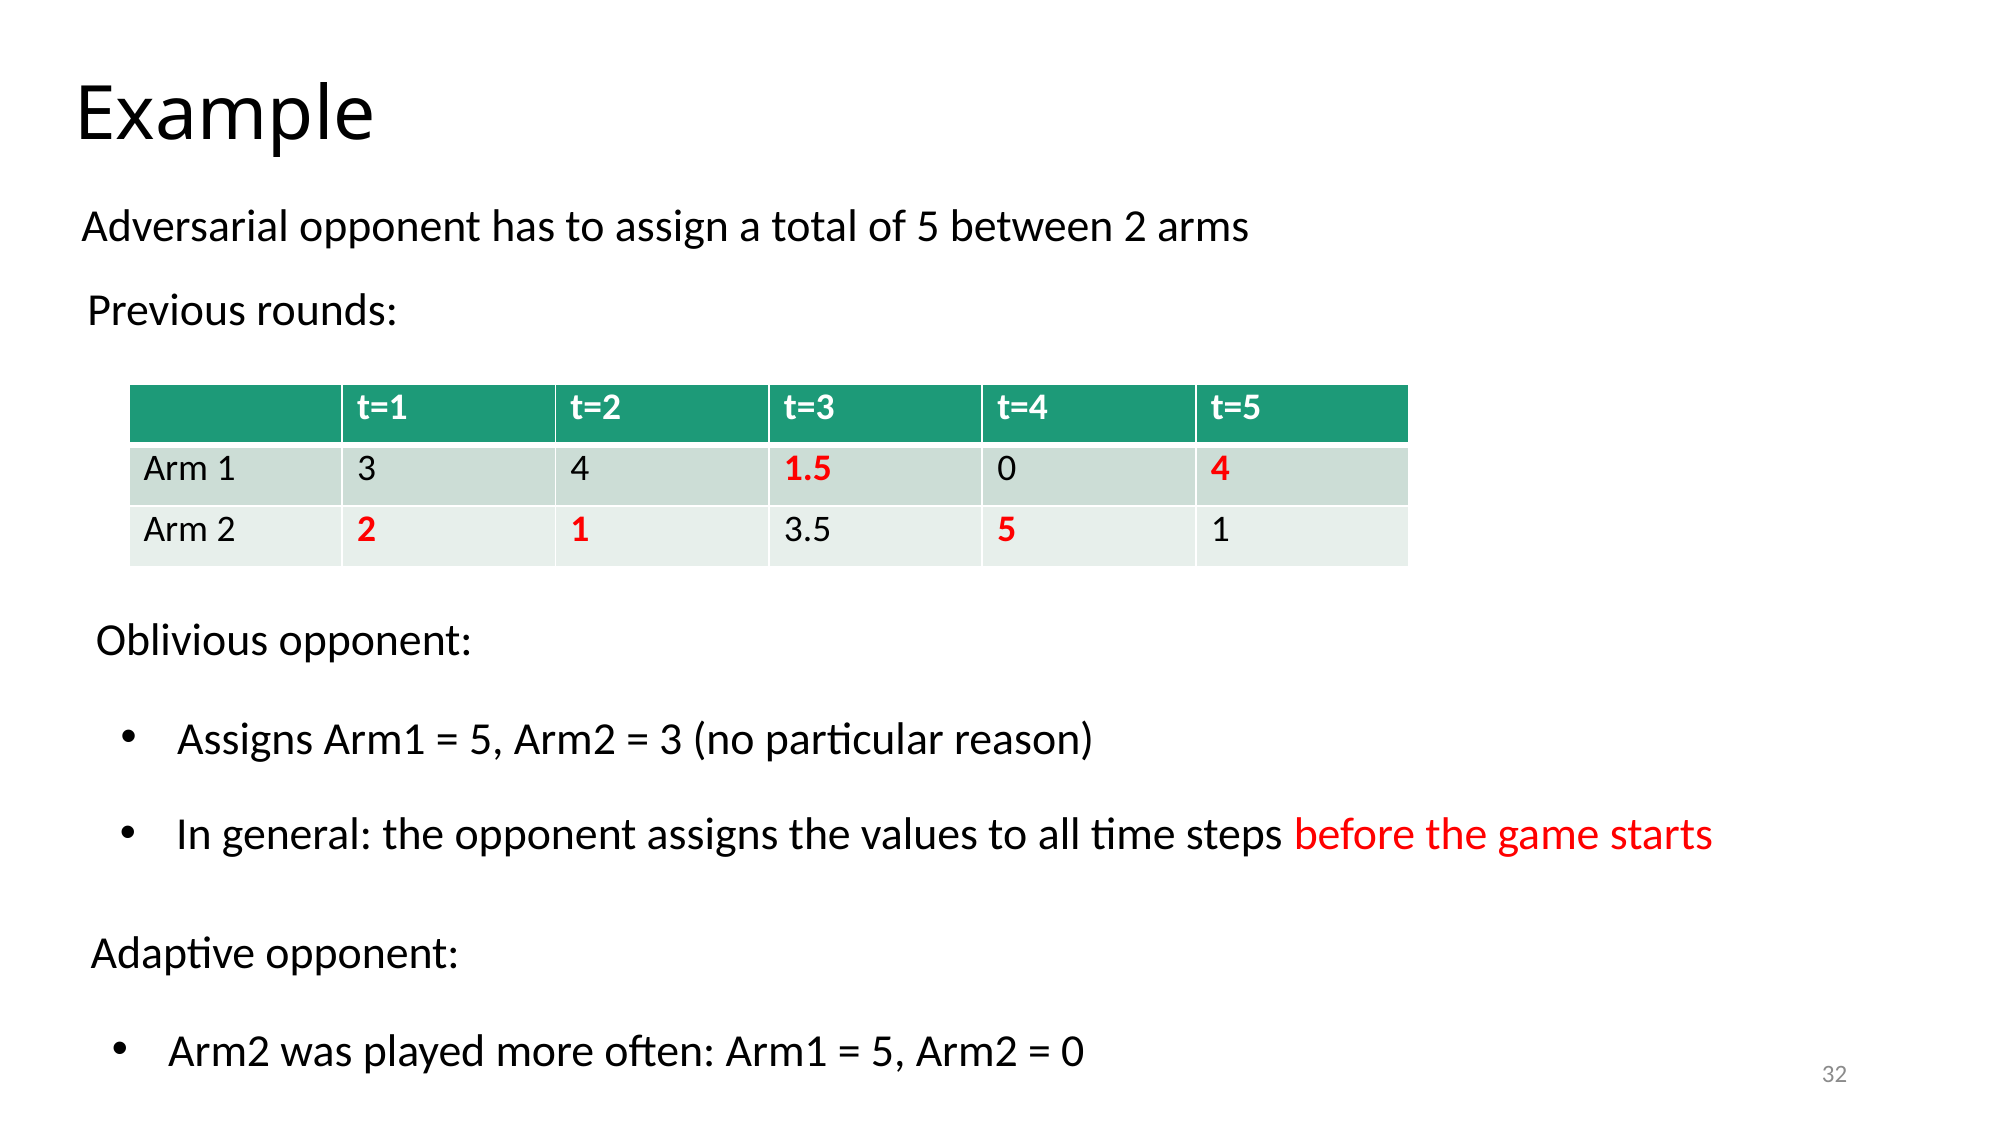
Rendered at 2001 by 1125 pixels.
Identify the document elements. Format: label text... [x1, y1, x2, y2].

text_box Oblivious opponent: [81, 602, 848, 673]
table_cell 1.5 [770, 448, 981, 505]
table_header [130, 385, 341, 442]
table_header t=4 [983, 385, 1195, 442]
text_box Adversarial opponent has to assign a total of 5 between 2 arms [66, 187, 1374, 258]
table_cell Arm 2 [130, 507, 341, 566]
table_cell 1 [556, 507, 768, 566]
table_header t=2 [556, 385, 768, 442]
table_cell 1 [1197, 507, 1408, 566]
table_header t=3 [770, 385, 981, 442]
table_cell 0 [983, 448, 1195, 505]
table_cell Arm 1 [130, 448, 341, 505]
table_cell 2 [343, 507, 555, 566]
slide_number 32 [1412, 1042, 1863, 1103]
table_cell 4 [556, 448, 768, 505]
table_header t=5 [1197, 385, 1408, 442]
text_box In general: the opponent assigns the values to all time steps before the game starts [104, 796, 1935, 867]
table_header t=1 [343, 385, 555, 442]
table_cell 3.5 [770, 507, 981, 566]
table_cell 4 [1197, 448, 1408, 505]
table_cell 3 [343, 448, 555, 505]
text_box Adaptive opponent: [75, 915, 843, 986]
text_box Arm2 was played more often: Arm1 = 5, Arm2 = 0 [97, 1013, 1423, 1083]
title Example [59, 21, 1410, 209]
text_box Previous rounds: [72, 272, 840, 343]
text_box Assigns Arm1 = 5, Arm2 = 3 (no particular reason) [105, 701, 1431, 771]
table_cell 5 [983, 507, 1195, 566]
